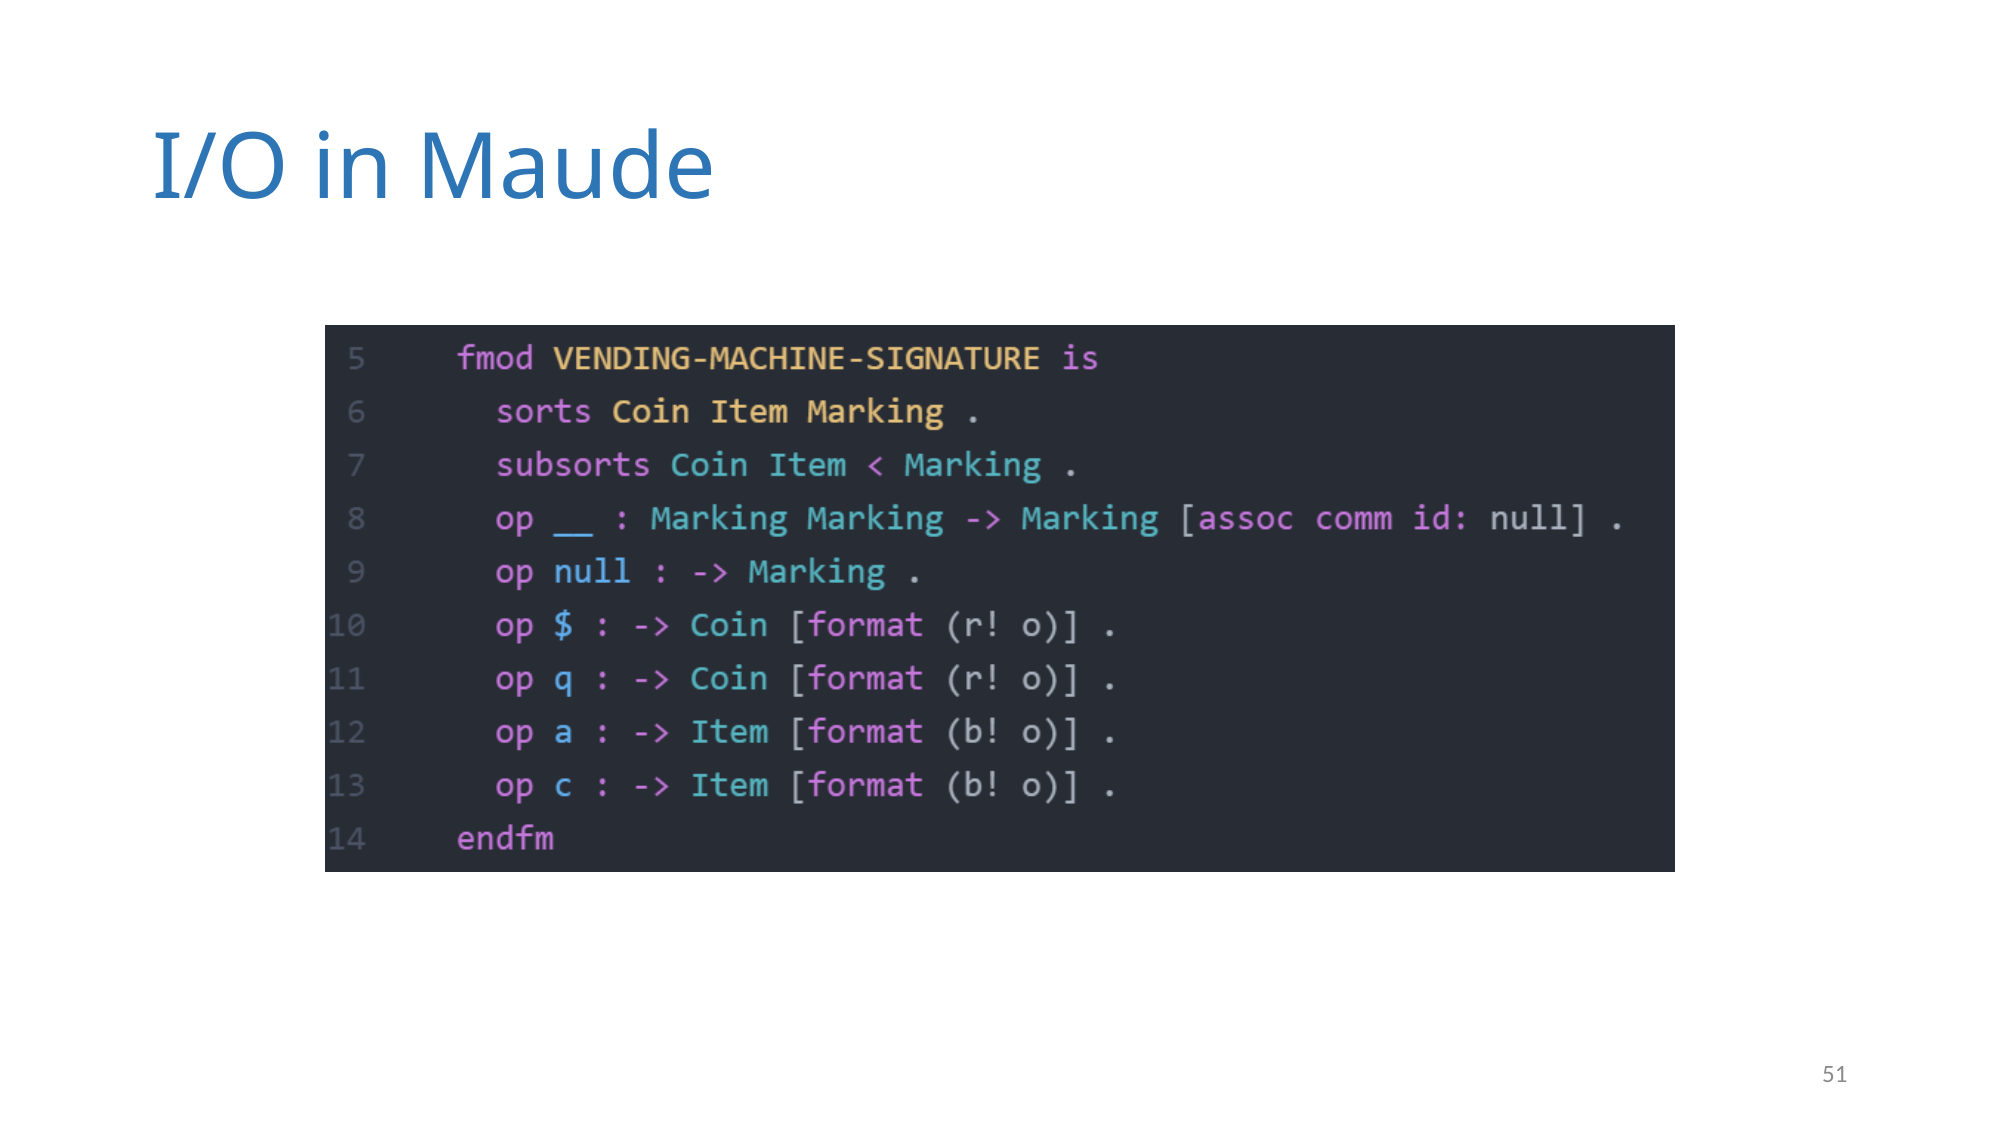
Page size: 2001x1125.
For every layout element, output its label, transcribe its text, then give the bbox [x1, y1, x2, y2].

text_box I/O in Maude [137, 59, 1863, 278]
picture [324, 325, 1675, 872]
text_box <number> [1412, 1042, 1863, 1103]
